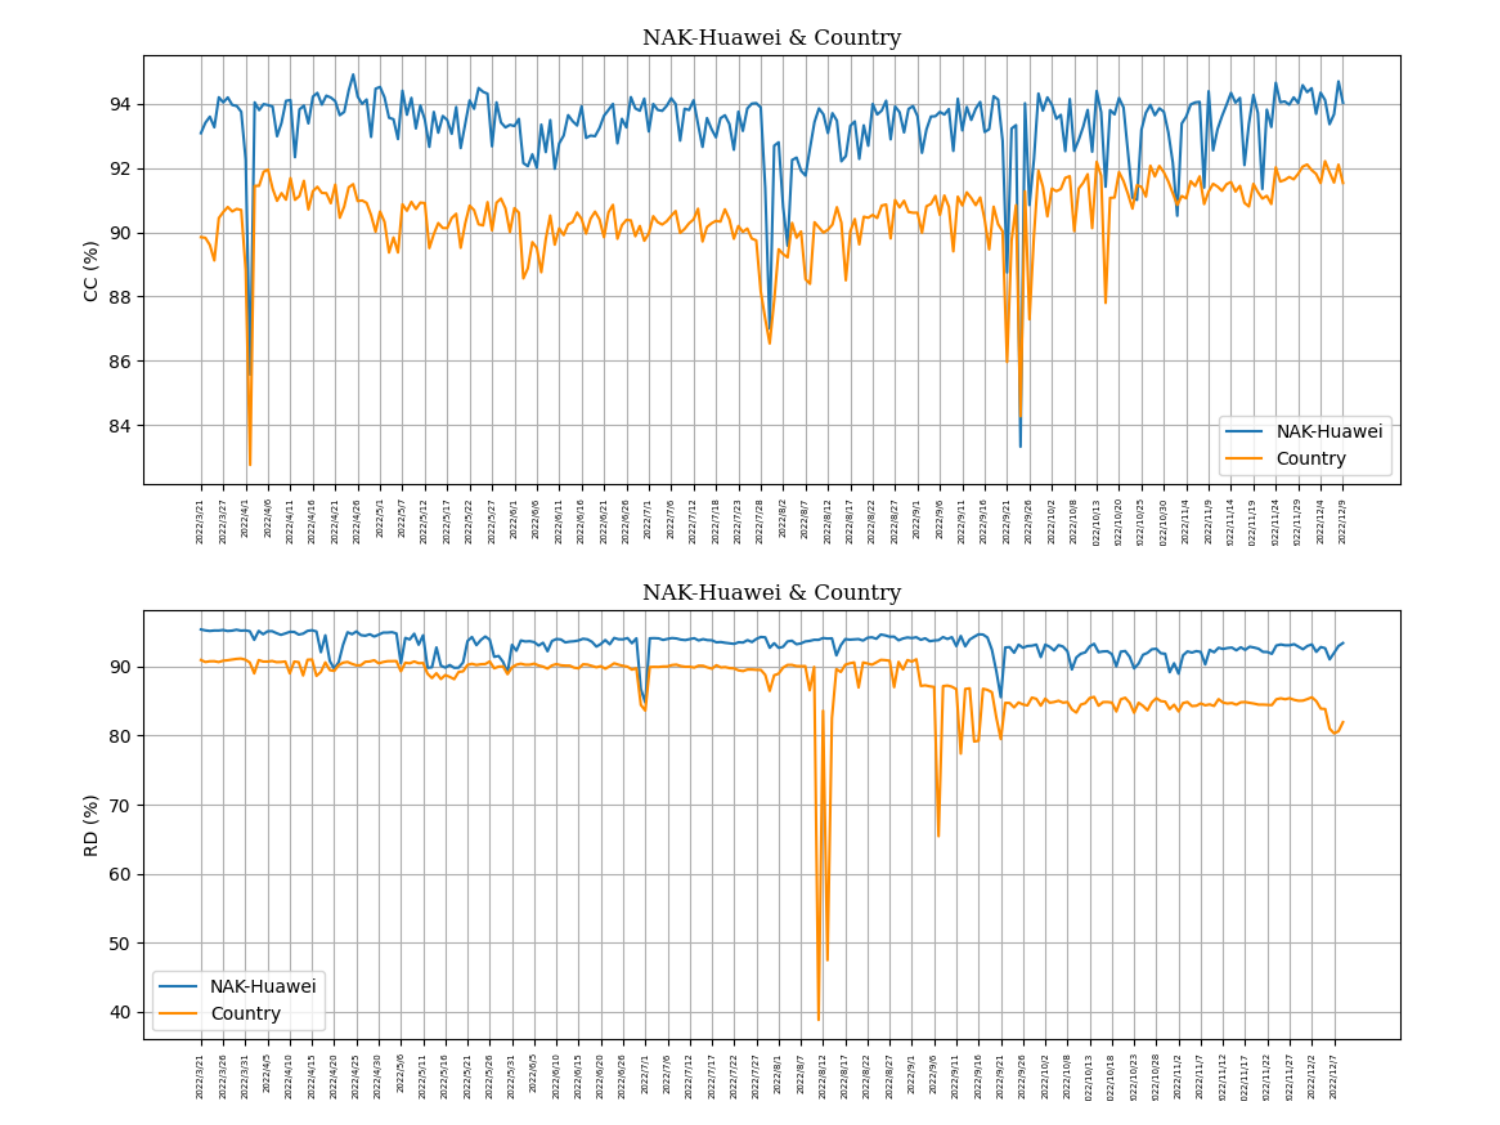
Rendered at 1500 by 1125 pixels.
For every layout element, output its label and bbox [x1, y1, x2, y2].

picture [70, 569, 1421, 1102]
picture [70, 14, 1421, 547]
